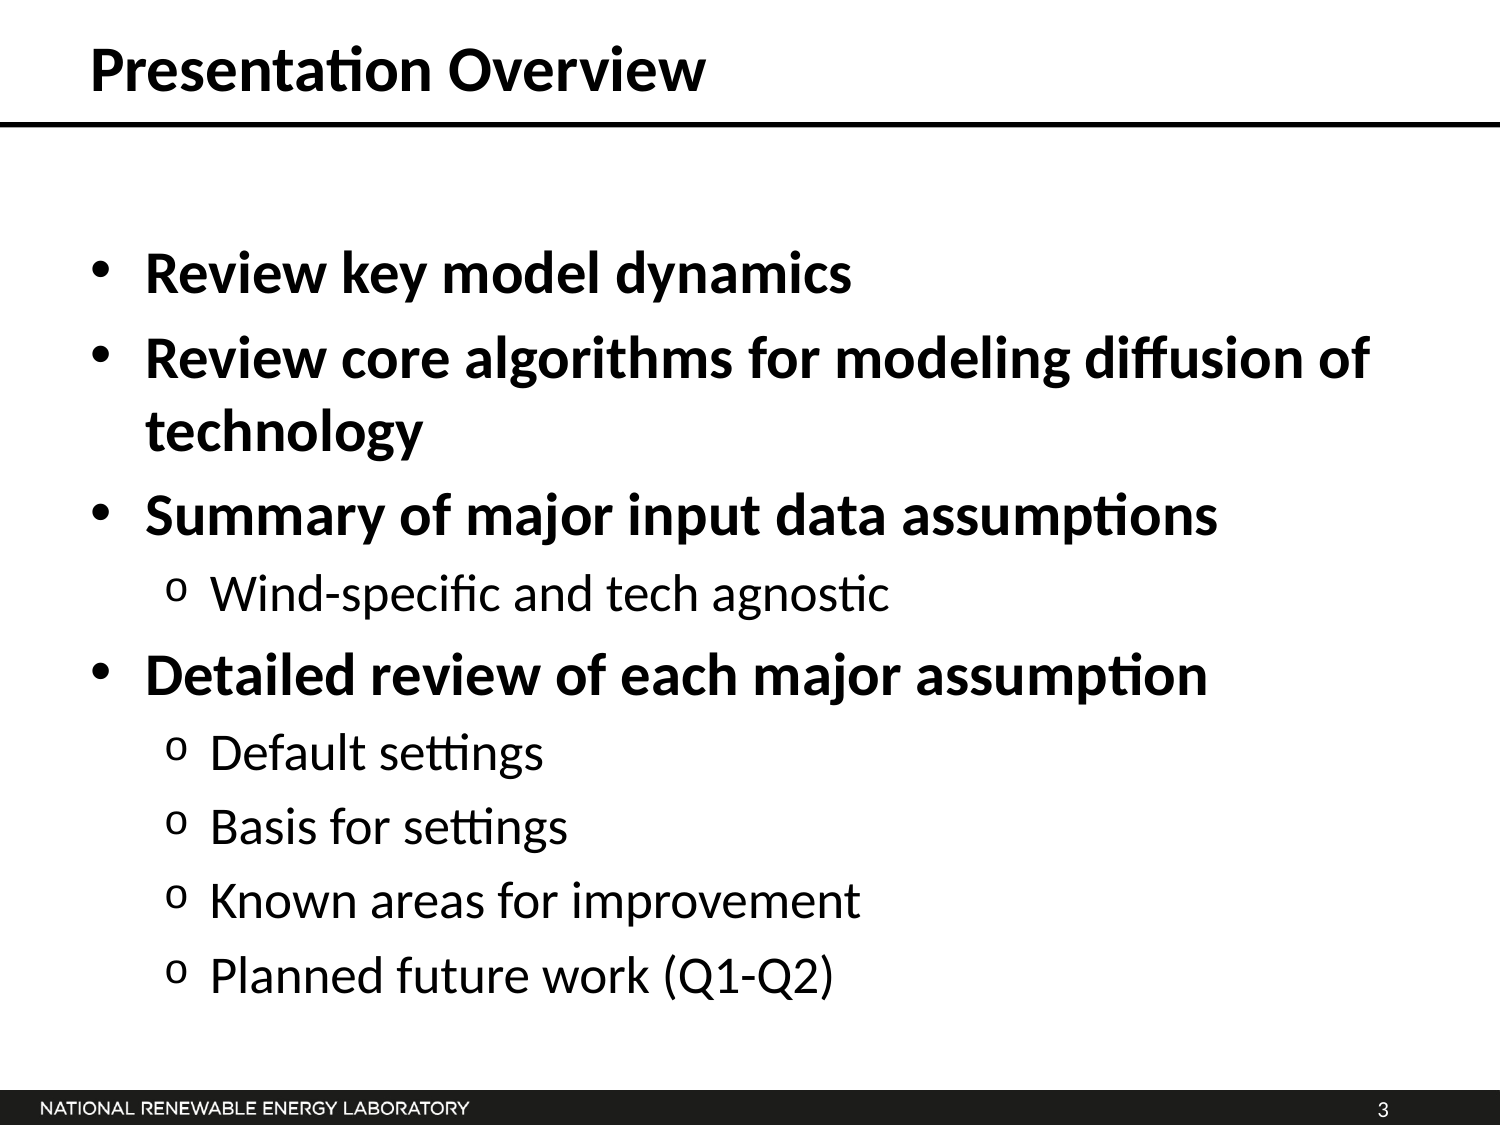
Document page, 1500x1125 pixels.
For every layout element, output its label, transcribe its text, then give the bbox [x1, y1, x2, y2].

list Review key model dynamics Review core algorithms for modeling diffusion of technology Summary of major input data assumptions Wind-specific and tech agnostic Detailed review of each major assumption Default settings Basis for settings Known areas for improvement Planned future work (Q1-Q2) [75, 224, 1425, 1013]
picture [0, 1090, 1500, 1125]
title Presentation Overview [75, 19, 1425, 113]
